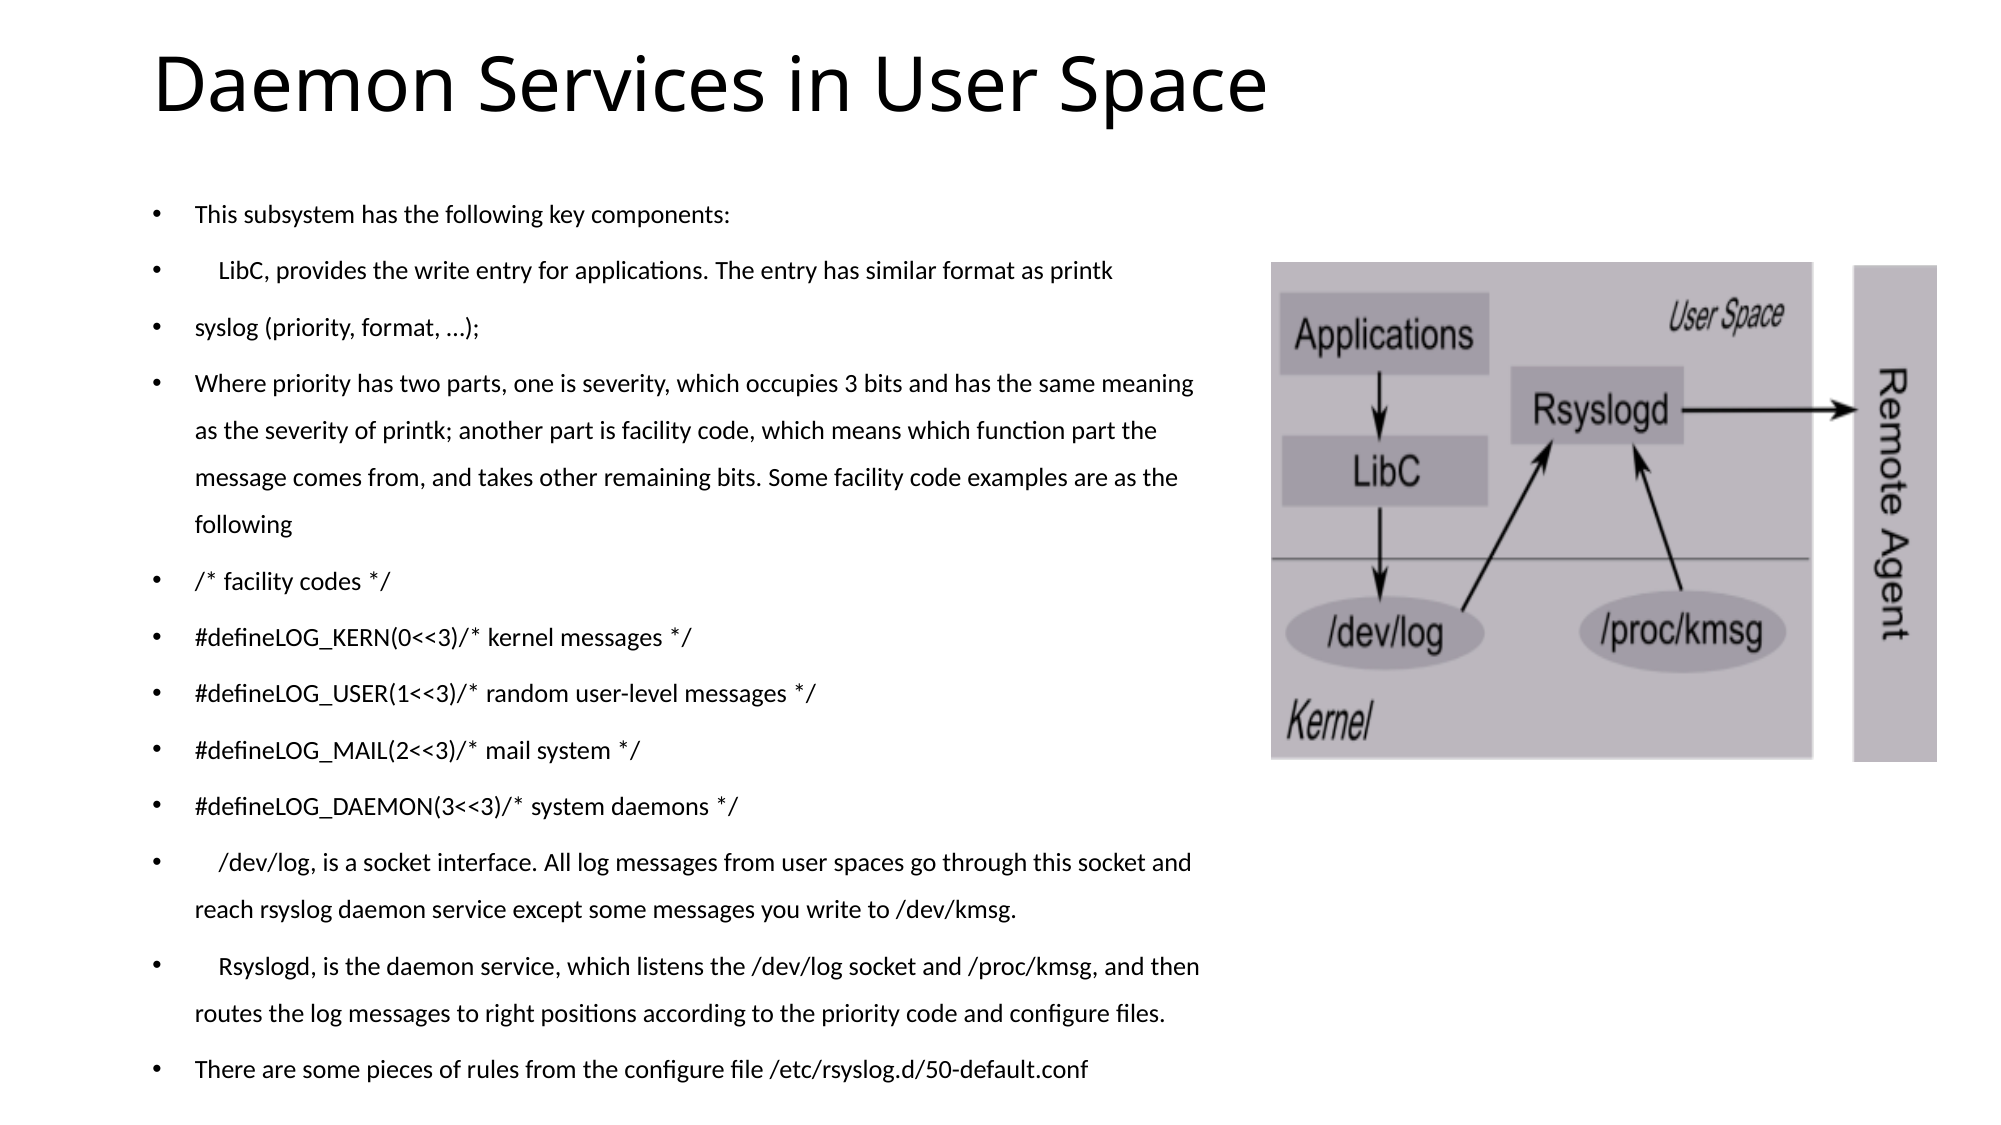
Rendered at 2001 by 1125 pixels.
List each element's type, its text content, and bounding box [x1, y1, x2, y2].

list This subsystem has the following key components: LibC, provides the write entry for applications. The entry has similar format as printk syslog (priority, format, …); Where priority has two parts, one is severity, which occupies 3 bits and has the same meaning as the severity of printk; another part is facility code, which means which function part the message comes from, and takes other remaining bits. Some facility code examples are as the following /* facility codes */ #defineLOG_KERN(0<<3)/* kernel messages */ #defineLOG_USER(1<<3)/* random user-level messages */ #defineLOG_MAIL(2<<3)/* mail system */ #defineLOG_DAEMON(3<<3)/* system daemons */ /dev/log, is a socket interface. All log messages from user spaces go through this socket and reach rsyslog daemon service except some messages you write to /dev/kmsg. Rsyslogd, is the daemon service, which listens the /dev/log socket and /proc/kmsg, and then routes the log messages to right positions according to the priority code and configure files. There are some pieces of rules from the configure file /etc/rsyslog.d/50-default.conf [137, 174, 1227, 1093]
title Daemon Services in User Space [137, 37, 1863, 136]
picture [1271, 262, 1937, 762]
